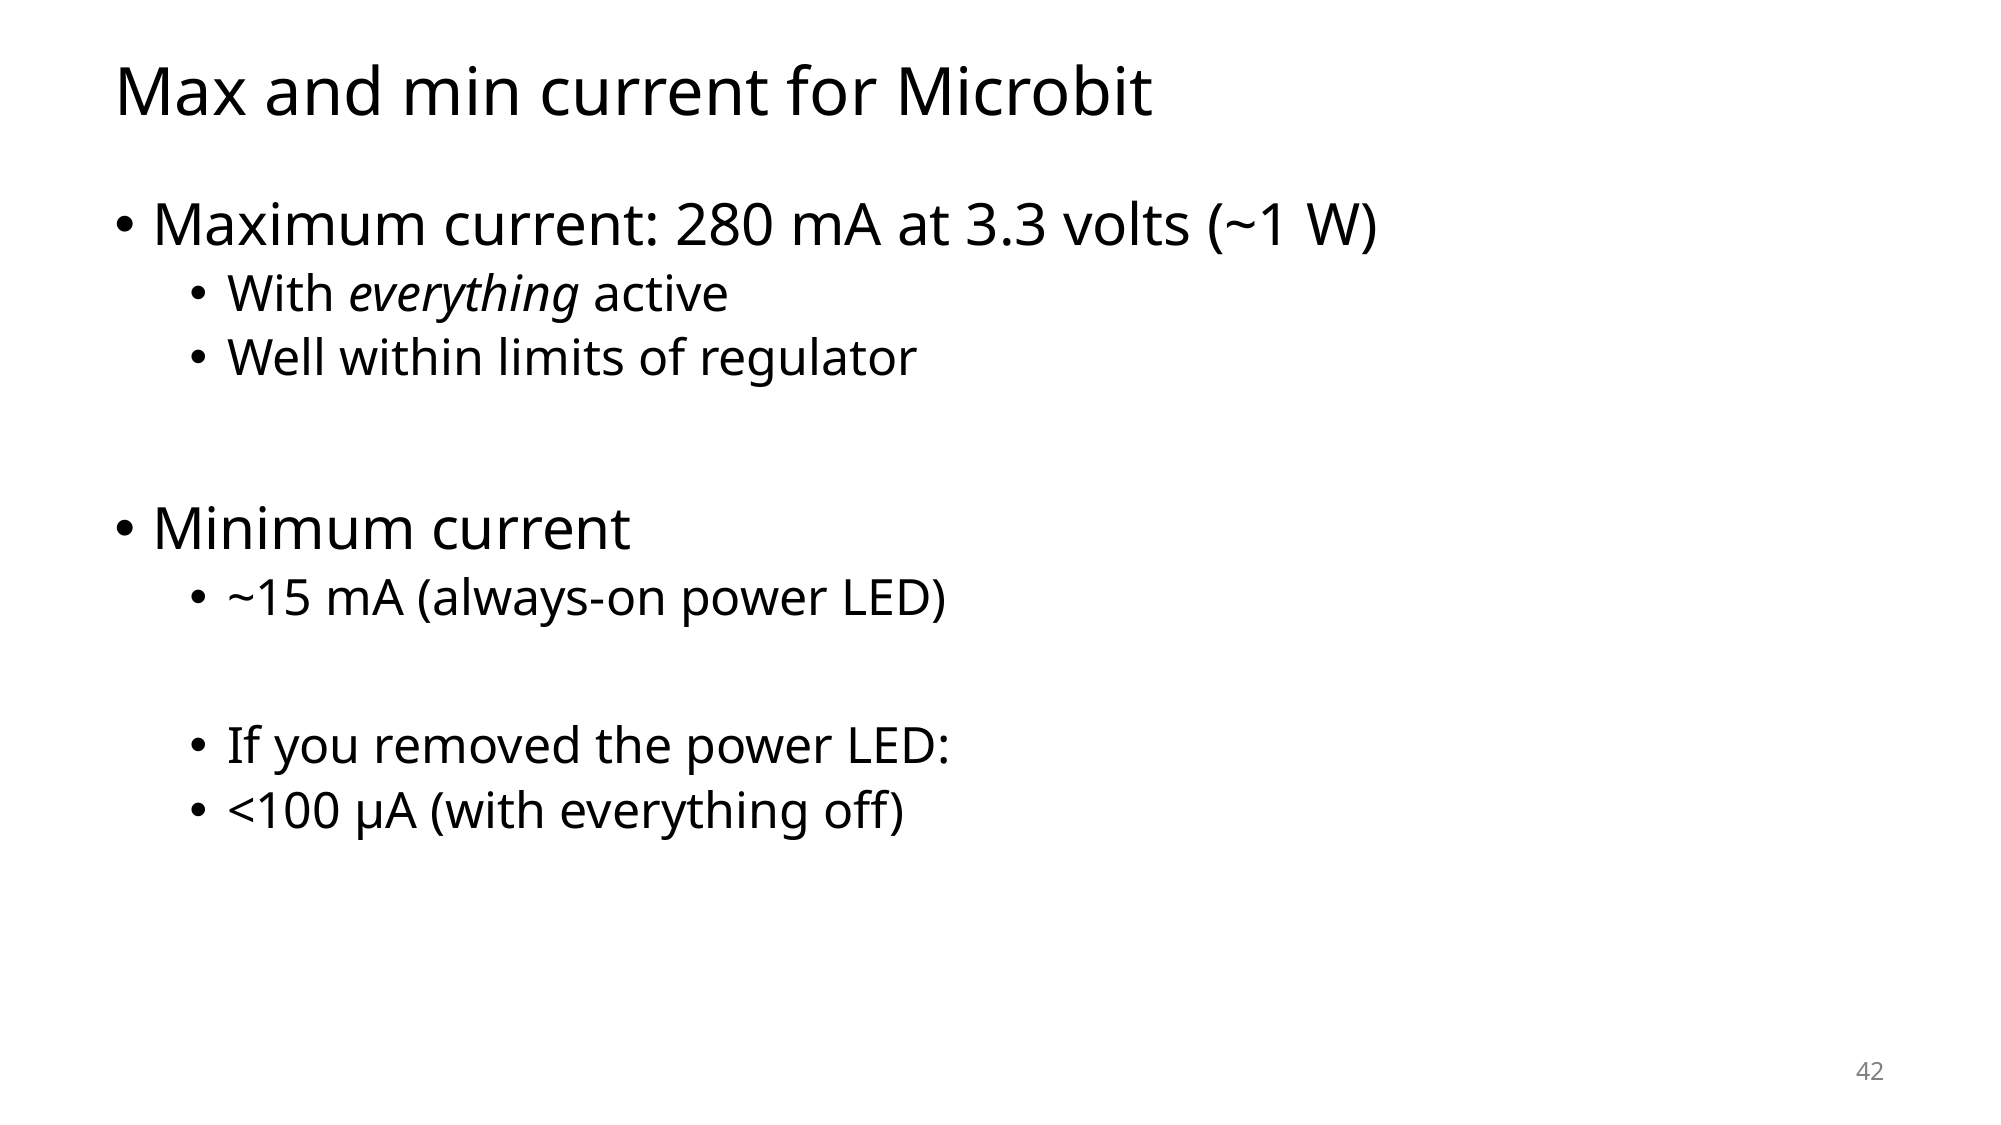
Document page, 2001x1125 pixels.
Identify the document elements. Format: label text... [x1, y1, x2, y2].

slide_number 42 [1749, 1042, 1900, 1103]
list Maximum current: 280 mA at 3.3 volts (~1 W) With everything active Well within limits of regulator Minimum current ~15 mA (always-on power LED) If you removed the power LED: <100 μA (with everything off) [99, 187, 1900, 1013]
title Max and min current for Microbit [99, 37, 1900, 150]
